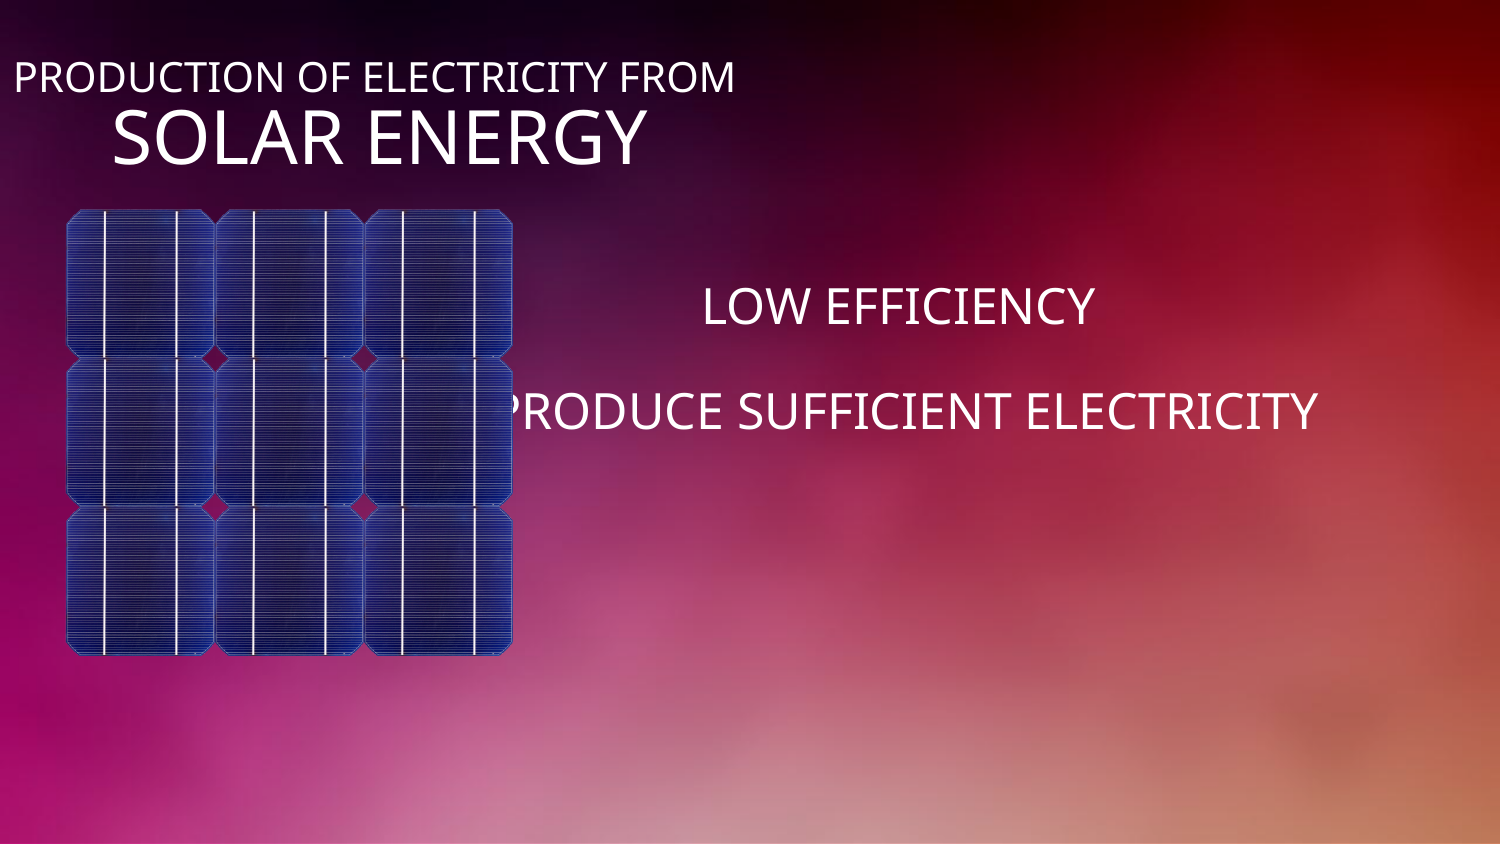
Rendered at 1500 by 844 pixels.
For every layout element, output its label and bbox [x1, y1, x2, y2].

picture [0, 0, 1500, 844]
text_box [65, 209, 513, 656]
